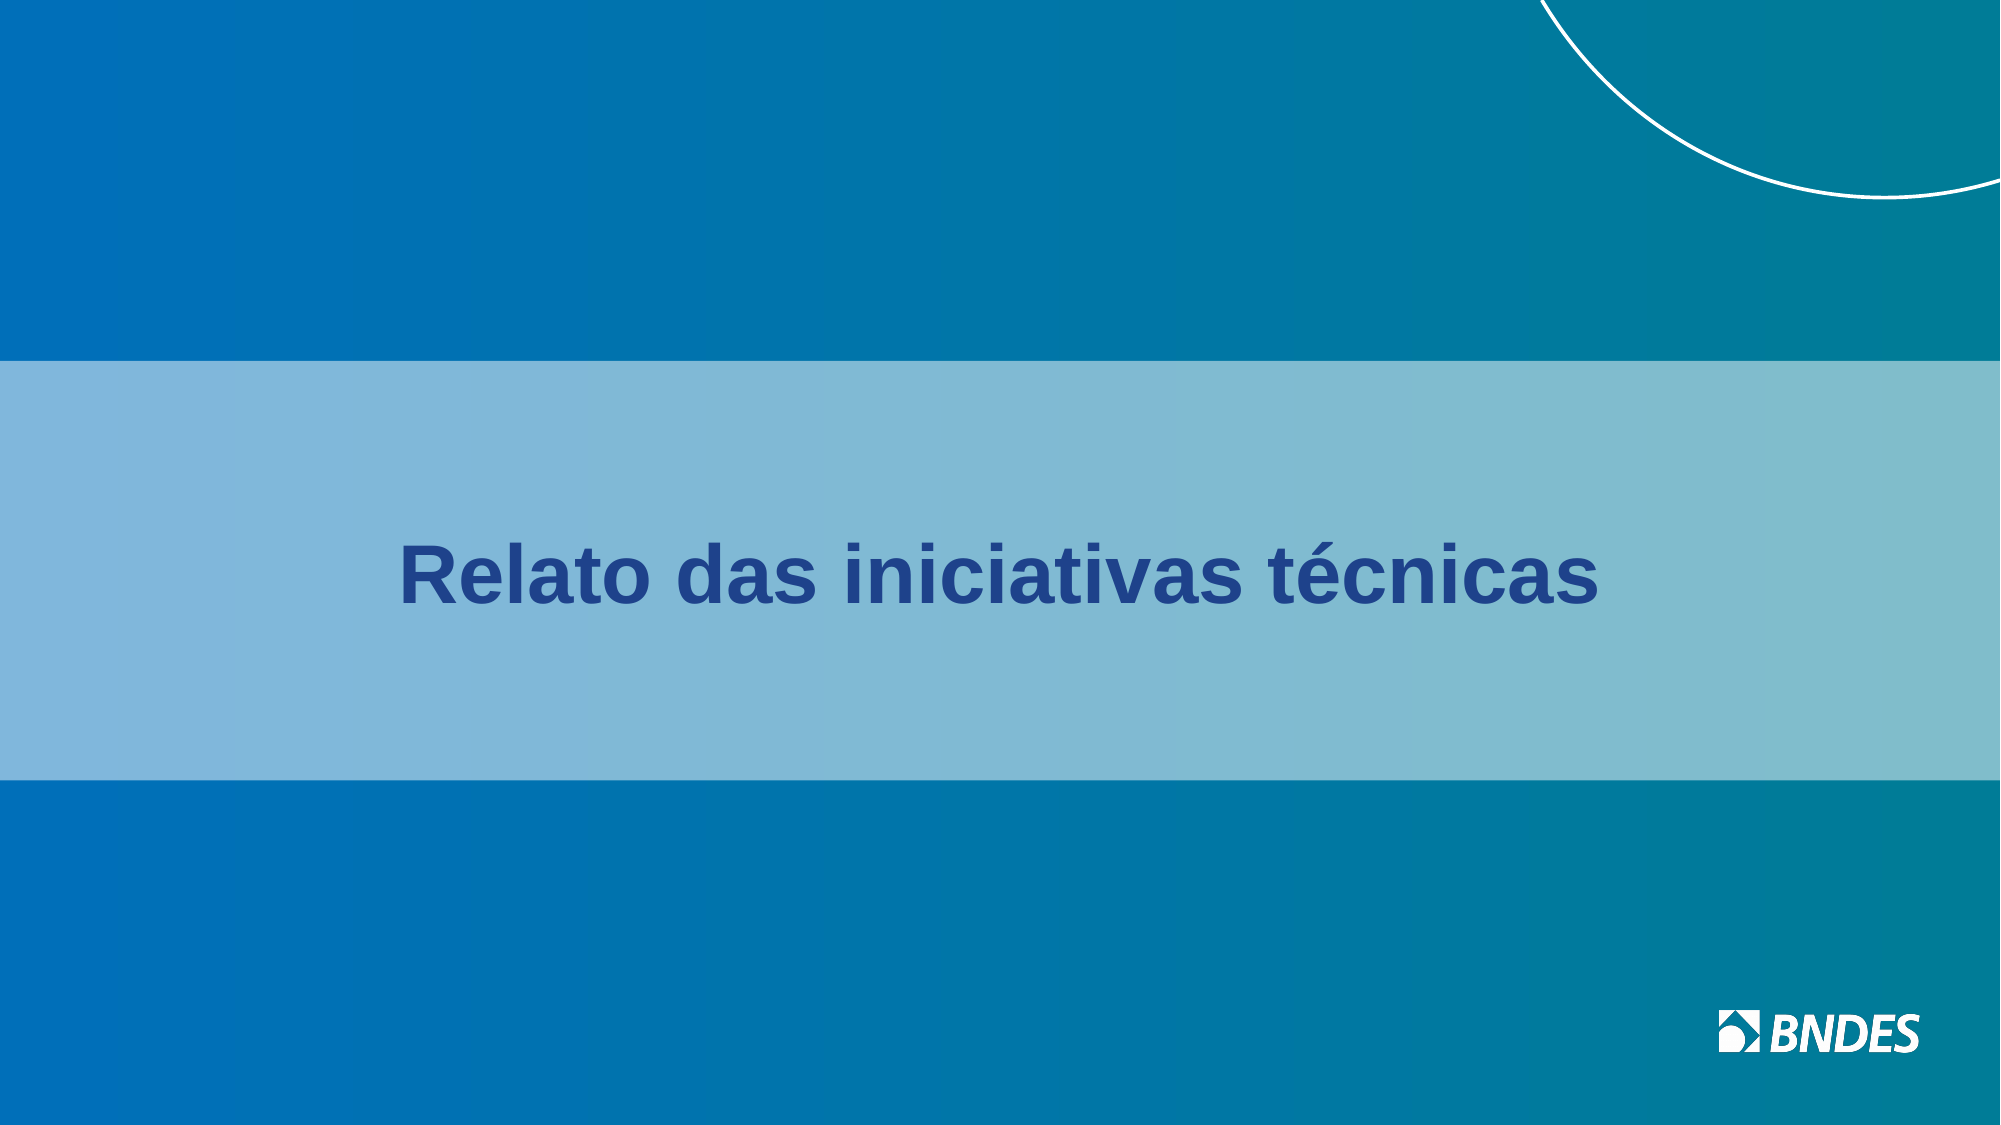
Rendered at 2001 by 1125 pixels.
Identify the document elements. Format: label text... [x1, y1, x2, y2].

picture [1720, 1026, 1745, 1052]
picture [1771, 1015, 1797, 1052]
text_box Relato das iniciativas técnicas [0, 360, 2000, 781]
picture [1738, 1011, 1759, 1033]
picture [1835, 1015, 1867, 1052]
picture [1870, 1010, 1920, 1053]
picture [1800, 1015, 1834, 1052]
picture [1720, 1011, 1733, 1024]
picture [1746, 1038, 1759, 1052]
